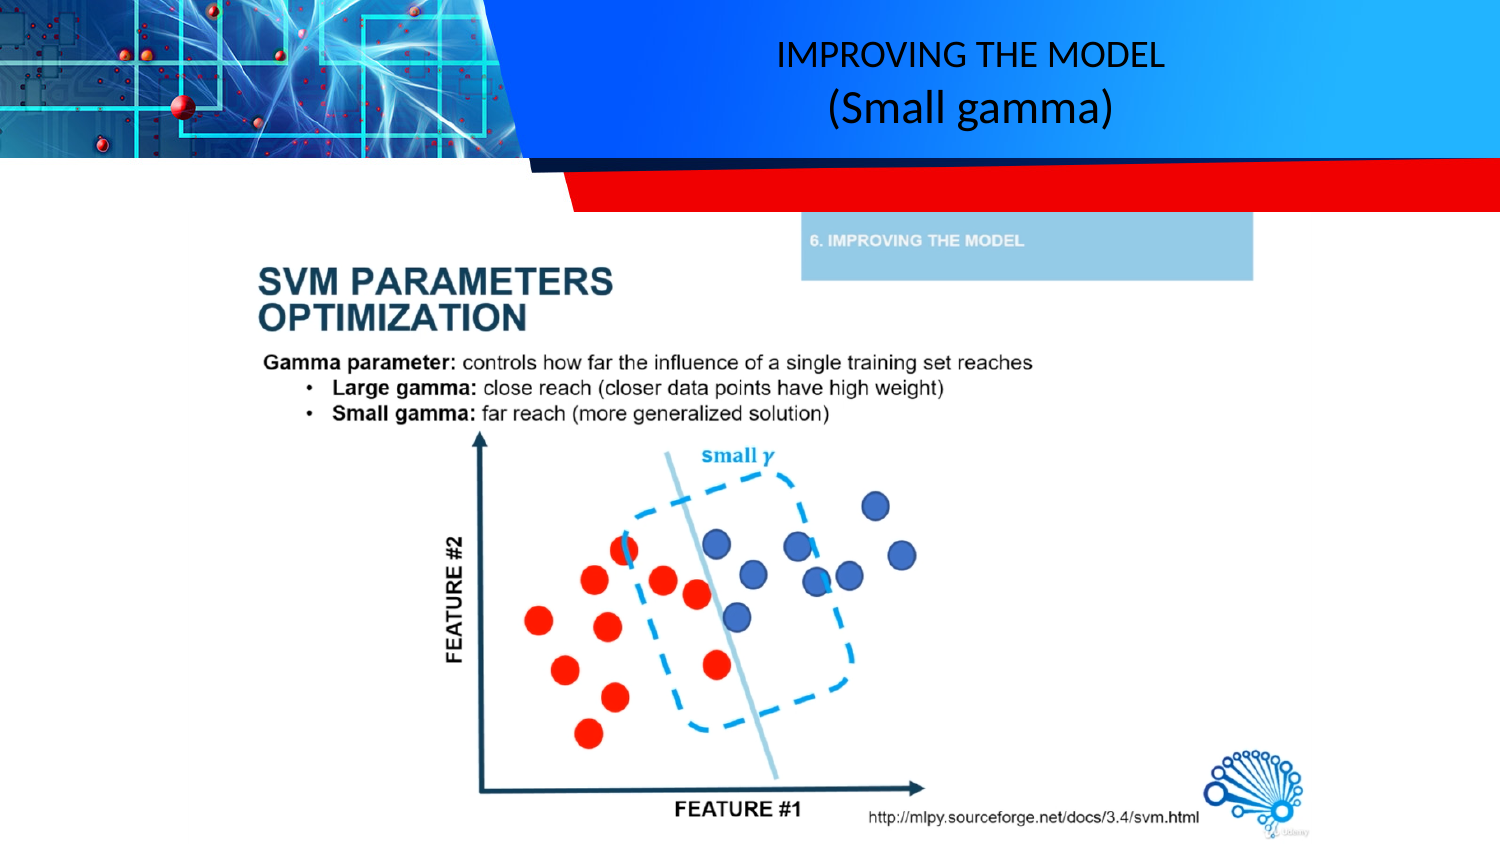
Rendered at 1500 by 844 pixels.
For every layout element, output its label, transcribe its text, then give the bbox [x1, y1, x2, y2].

title IMPROVING THE MODEL (Small gamma) [441, 20, 1500, 141]
picture [0, 0, 1500, 844]
